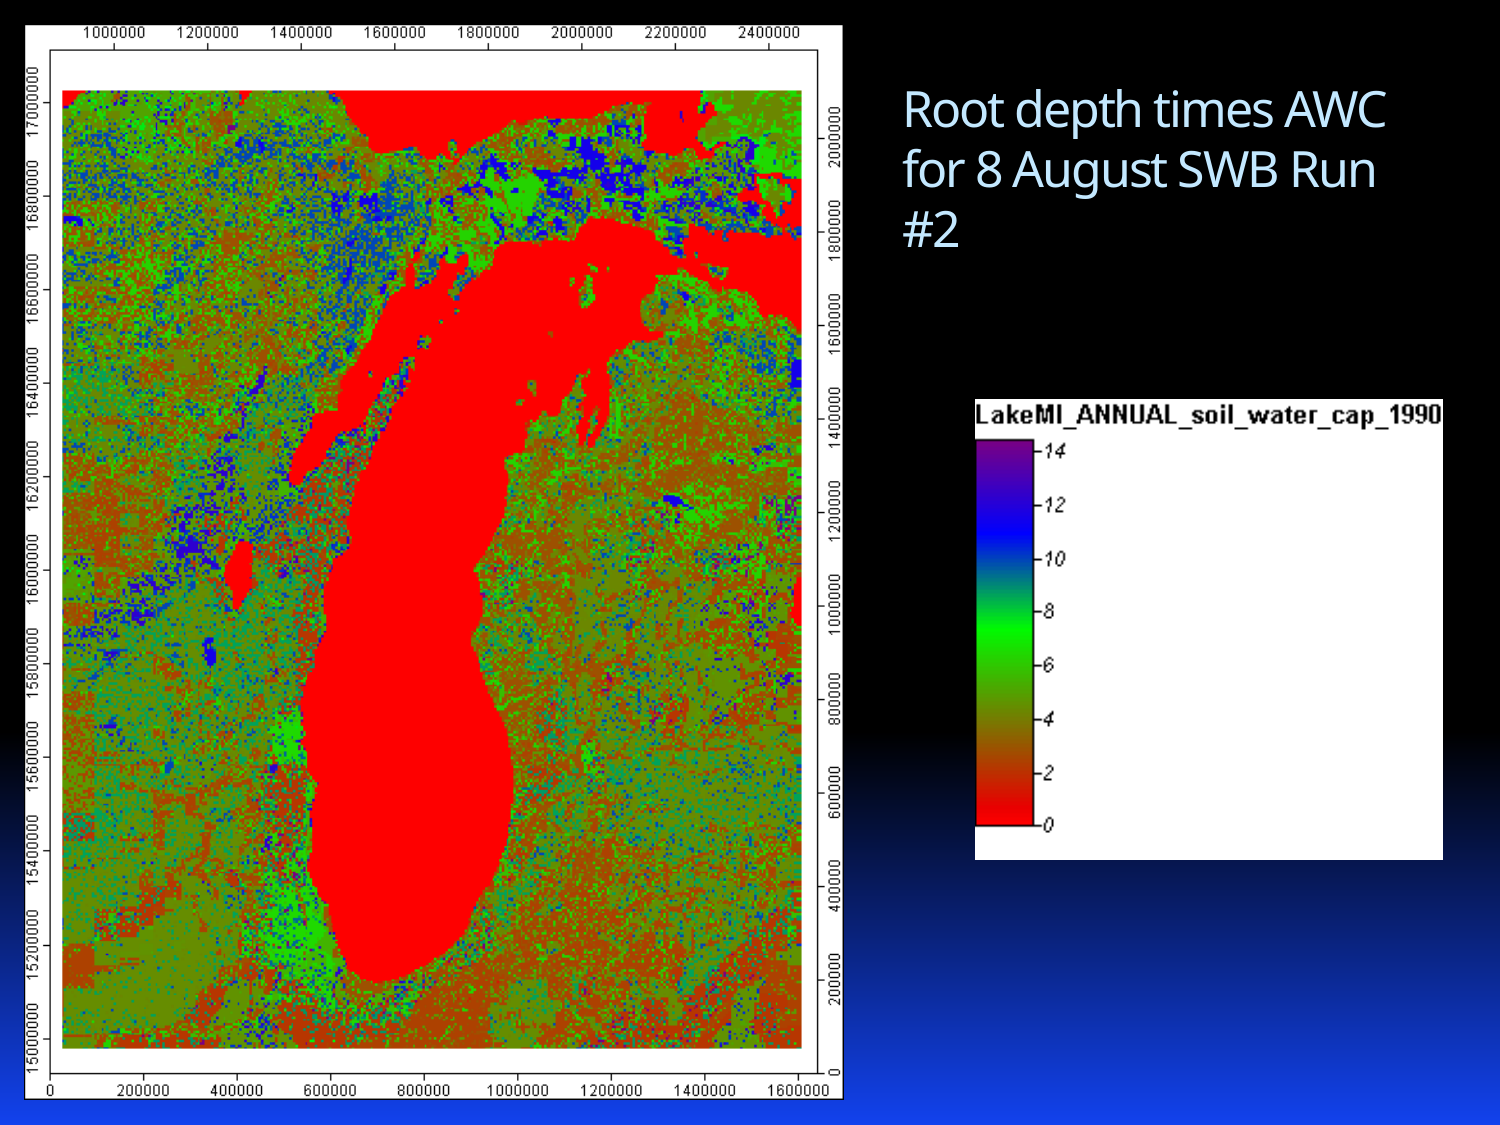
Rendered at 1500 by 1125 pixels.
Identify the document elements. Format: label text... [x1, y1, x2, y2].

picture [974, 399, 1443, 860]
title Root depth times AWC for 8 August SWB Run #2 [887, 70, 1438, 163]
picture [24, 24, 845, 1101]
